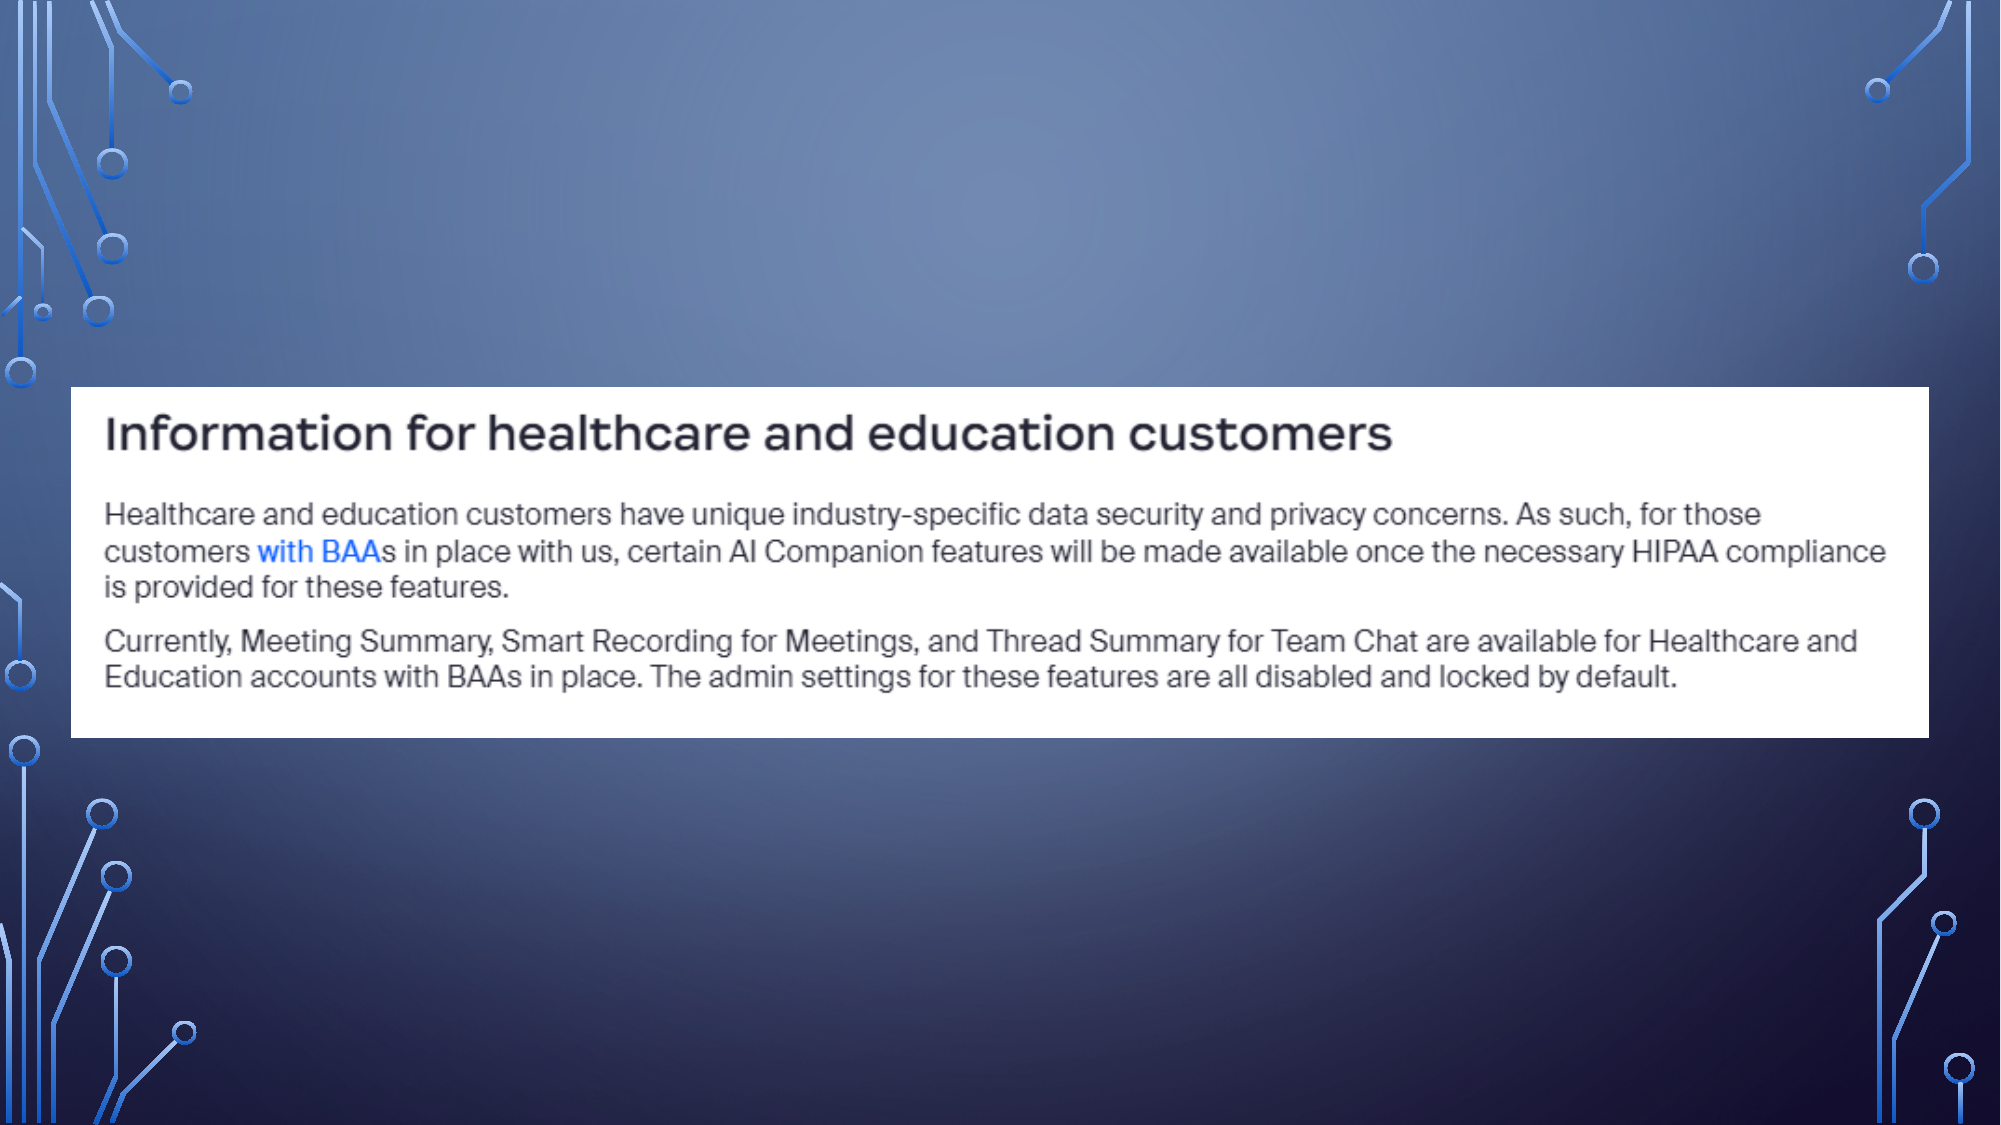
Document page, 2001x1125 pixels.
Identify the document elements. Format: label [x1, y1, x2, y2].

picture [70, 387, 1929, 738]
